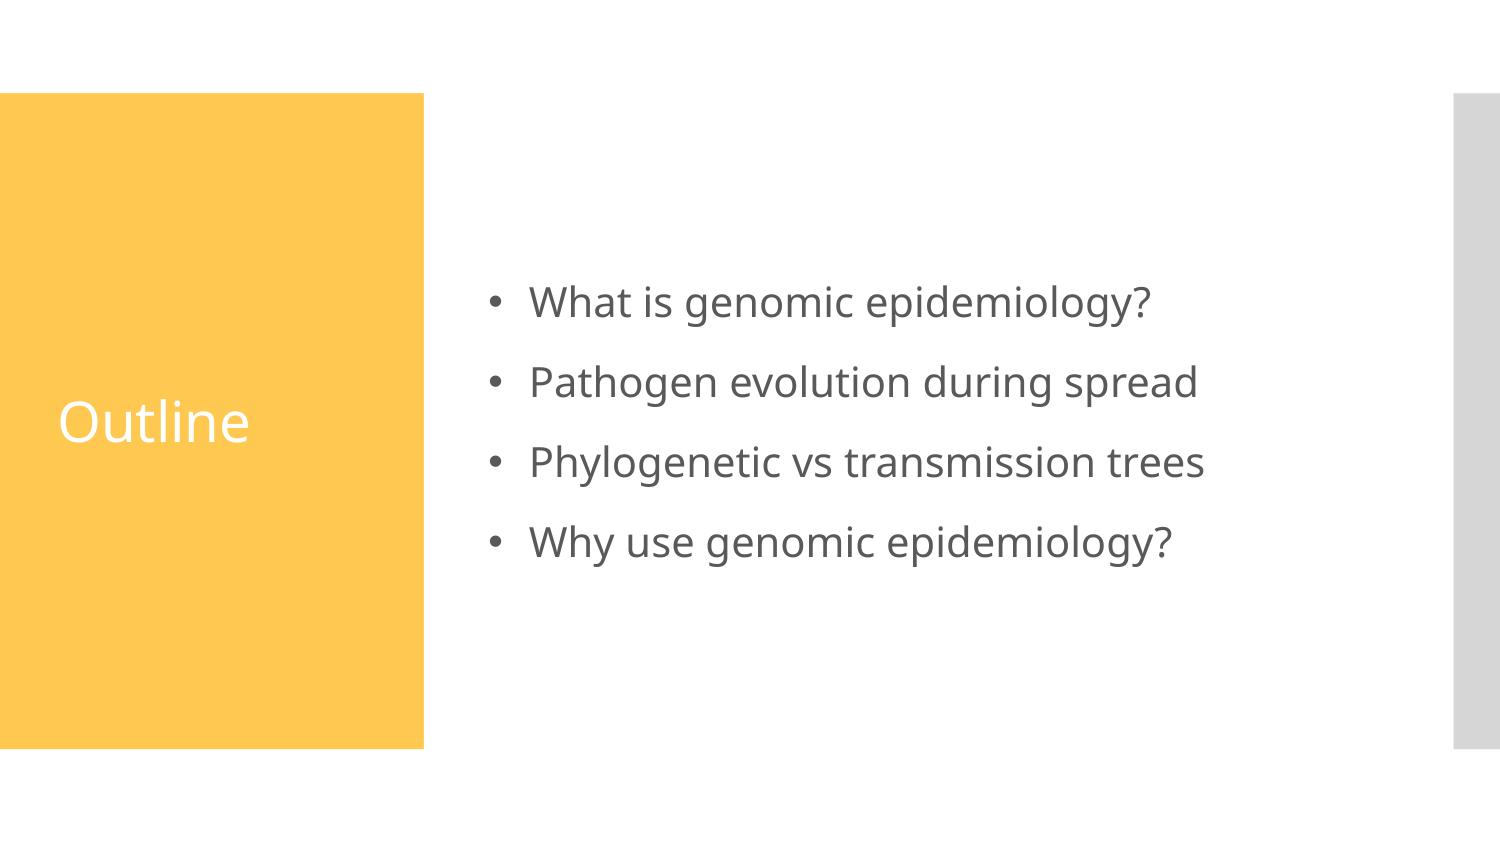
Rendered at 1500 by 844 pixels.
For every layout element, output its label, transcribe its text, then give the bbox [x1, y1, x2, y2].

title Outline [31, 138, 394, 705]
list What is genomic epidemiology? Pathogen evolution during spread Phylogenetic vs transmission trees Why use genomic epidemiology? [476, 106, 1416, 737]
